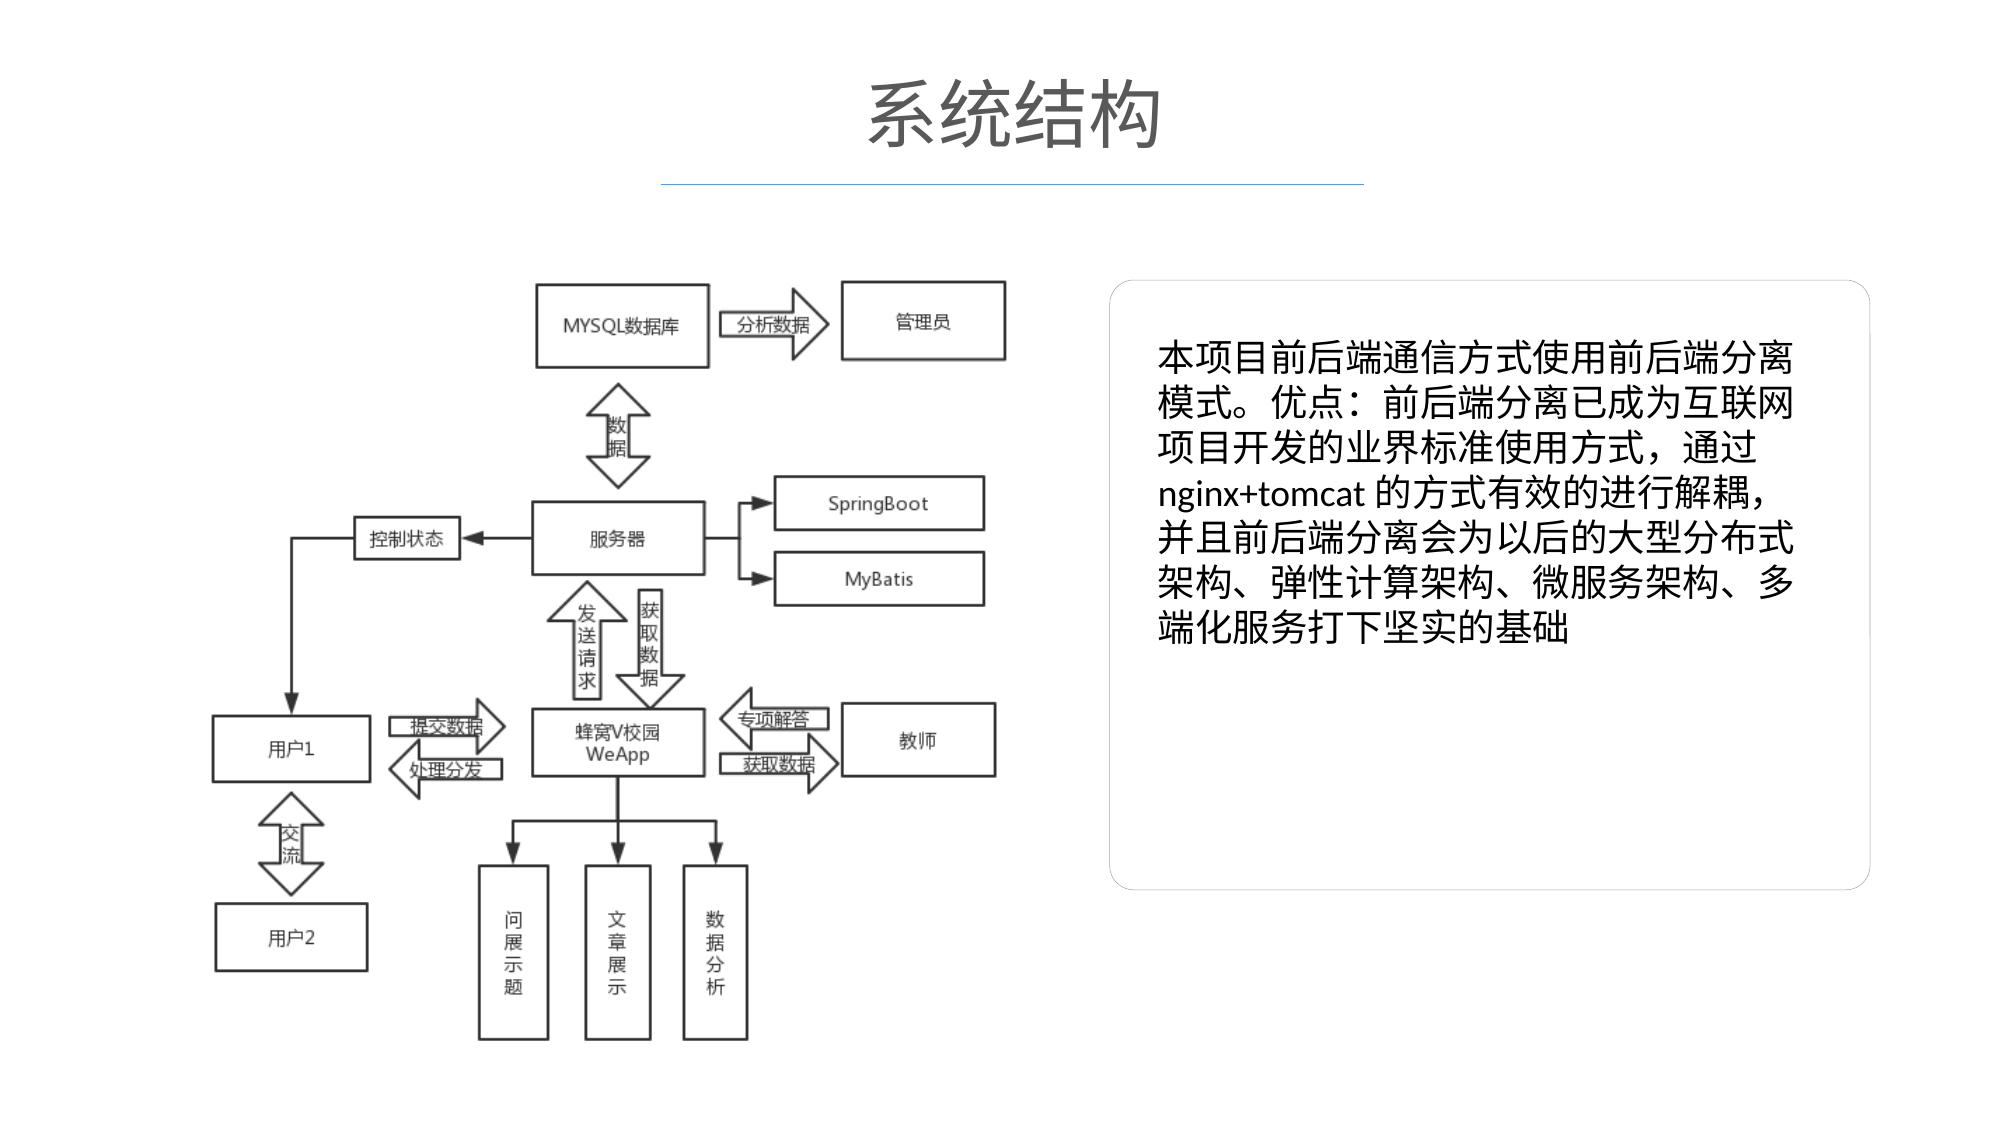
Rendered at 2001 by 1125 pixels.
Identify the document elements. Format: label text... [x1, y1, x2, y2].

text_box [1108, 279, 1872, 891]
text_box 本项目前后端通信方式使用前后端分离模式。优点：前后端分离已成为互联网项目开发的业界标准使用方式，通过nginx+tomcat的方式有效的进行解耦，并且前后端分离会为以后的大型分布式架构、弹性计算架构、微服务架构、多端化服务打下坚实的基础 [1143, 326, 1820, 702]
text_box 系统结构 [338, 70, 1689, 211]
picture [146, 214, 1092, 1125]
